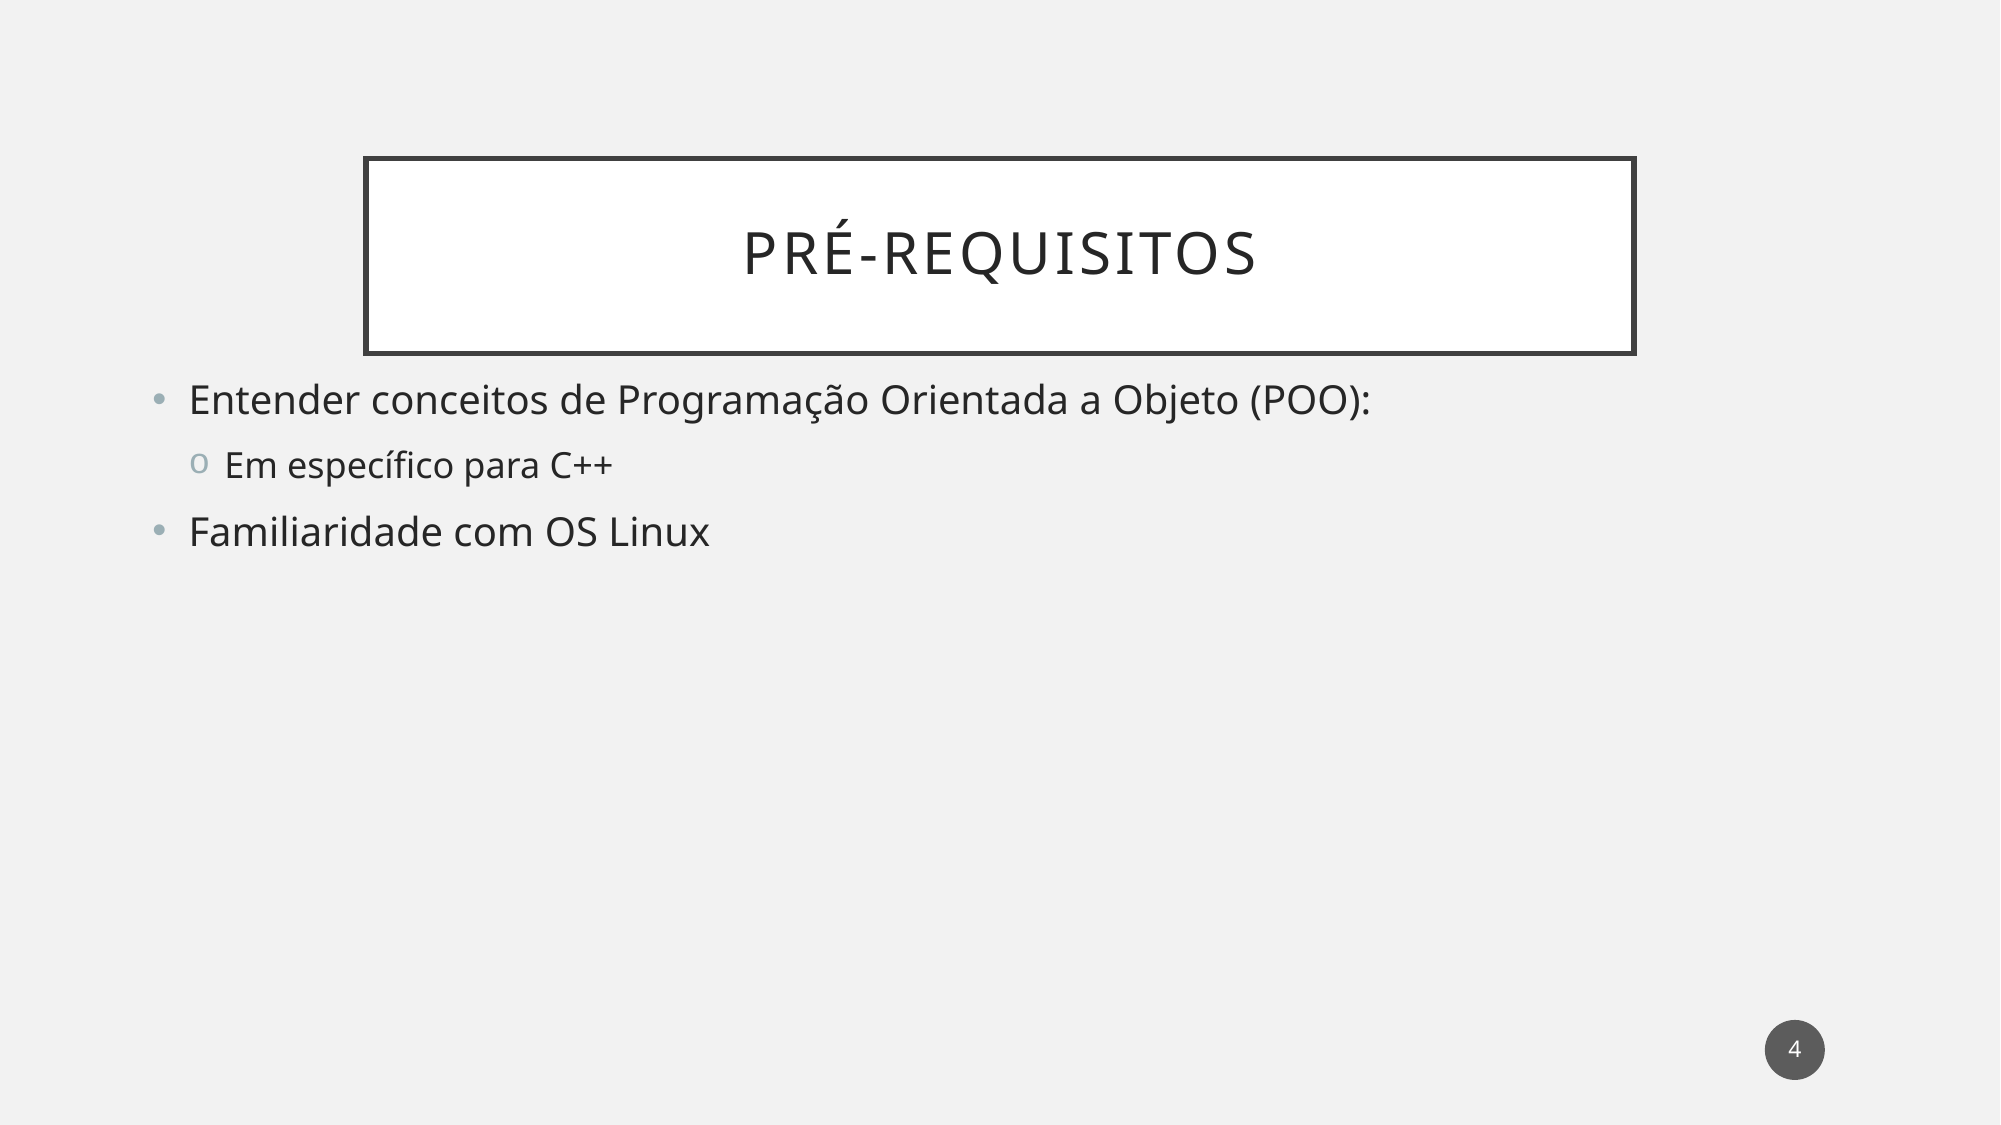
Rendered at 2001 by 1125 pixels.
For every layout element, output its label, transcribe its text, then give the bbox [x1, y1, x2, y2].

slide_number 4 [1764, 1019, 1825, 1080]
title Pré-requisitos [363, 156, 1637, 356]
list Entender conceitos de Programação Orientada a Objeto (POO): Em específico para C++ Familiaridade com OS Linux [137, 367, 1863, 563]
